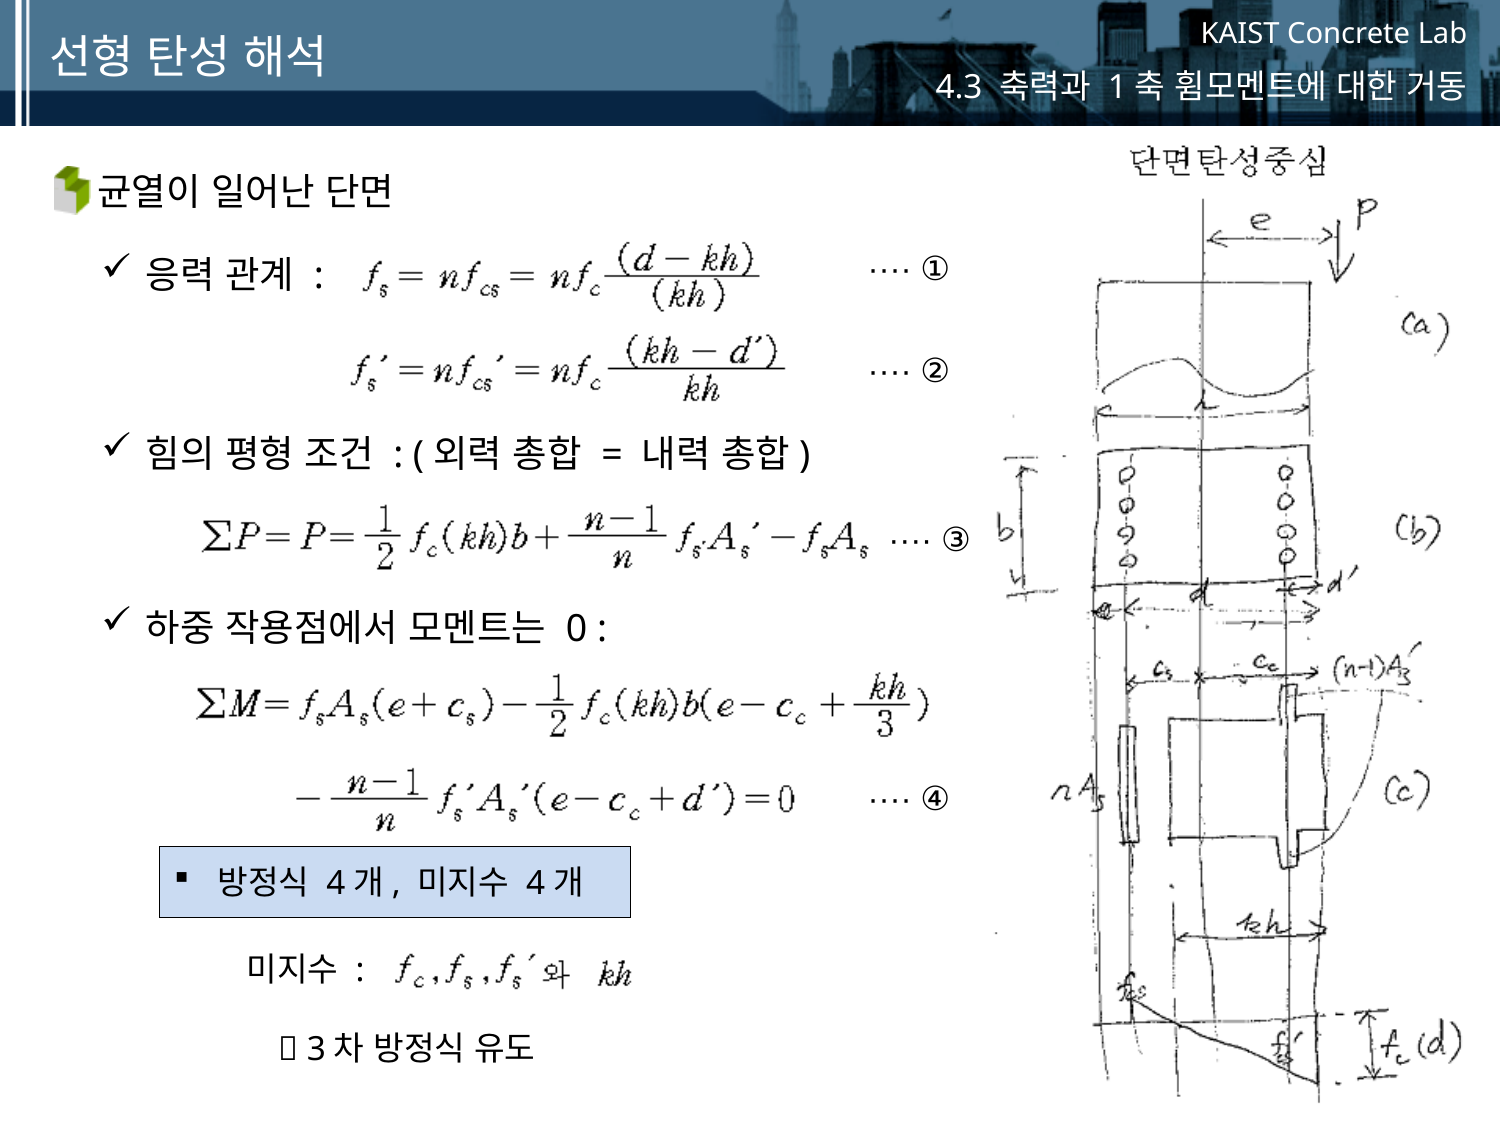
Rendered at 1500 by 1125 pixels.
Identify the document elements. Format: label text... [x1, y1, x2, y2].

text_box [173, 668, 940, 840]
text_box 방정식 4개, 미지수 4개 [159, 846, 631, 917]
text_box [980, 135, 1483, 1125]
text_box 하중 작용점에서 모멘트는 0 : [86, 596, 880, 702]
text_box 응력 관계 : [86, 243, 343, 350]
text_box  3차 방정식 유도 [263, 1019, 551, 1075]
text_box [334, 327, 790, 409]
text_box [171, 491, 892, 577]
text_box 4.3 축력과 1축 휨모멘트에 대한 거동 [832, 58, 1483, 113]
text_box ···· ④ [943, 768, 965, 825]
picture [0, 0, 1500, 126]
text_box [346, 232, 766, 318]
text_box 선형 탄성 해석 [35, 20, 343, 90]
text_box 균열이 일어난 단면 [82, 160, 833, 221]
text_box 힘의 평형 조건 : (외력 총합 = 내력 총합) [86, 422, 880, 528]
text_box ···· ③ [897, 510, 975, 567]
text_box 미지수 : [232, 940, 381, 996]
text_box ···· ② [852, 341, 965, 397]
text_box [383, 940, 636, 994]
picture [54, 166, 91, 215]
text_box ···· ① [852, 239, 965, 295]
